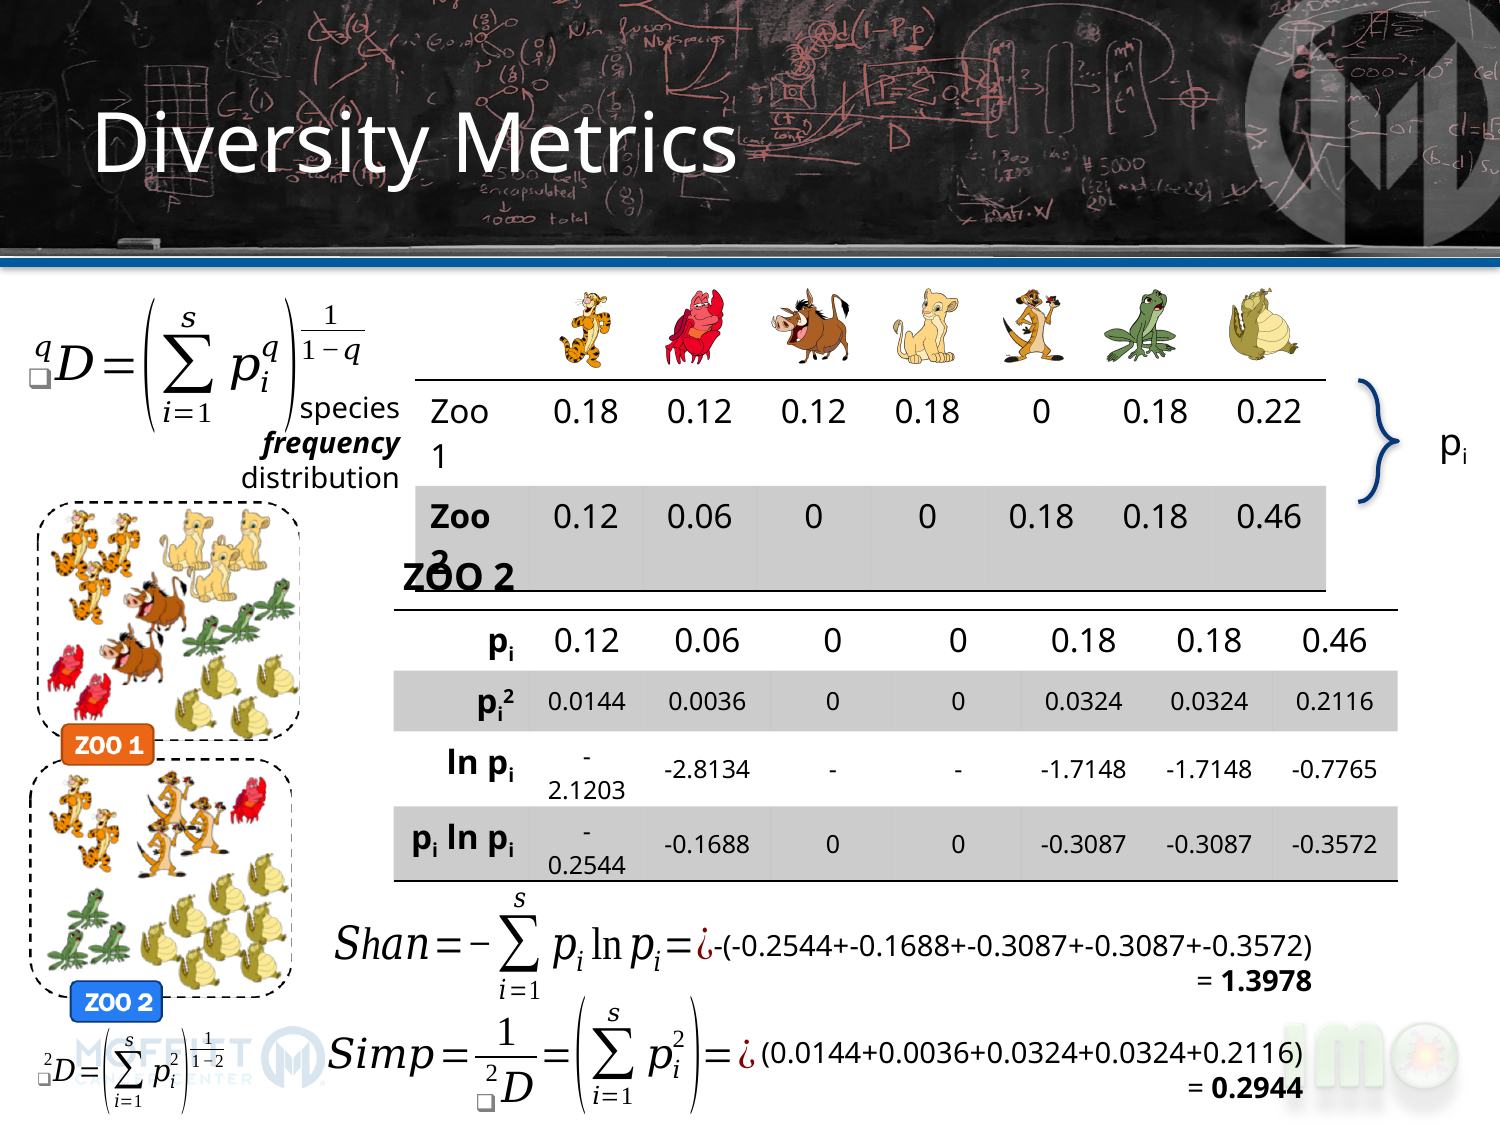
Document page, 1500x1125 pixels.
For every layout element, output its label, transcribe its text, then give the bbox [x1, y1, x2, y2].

table_header 0.18 [871, 381, 985, 486]
table_cell 0.46 [1212, 486, 1326, 590]
text_box species frequency distribution [139, 381, 415, 502]
table_cell -0.3087 [1147, 806, 1272, 880]
table_cell -0.3572 [1272, 806, 1398, 880]
table_cell -2.1203 [529, 731, 645, 806]
table_header pi [394, 611, 529, 671]
table_cell pi ln pi [394, 806, 529, 880]
table_header 0 [985, 381, 1098, 486]
title Diversity Metrics [75, 45, 1425, 233]
table_cell -0.2544 [529, 806, 645, 880]
table_header 0.12 [757, 381, 871, 486]
table_cell - [770, 731, 896, 806]
table_cell 0.0144 [529, 671, 645, 731]
text_box ZOO 2 [388, 545, 530, 605]
table_cell -0.7765 [1272, 731, 1398, 806]
table_cell 0.0324 [1147, 671, 1272, 731]
table_header 0 [896, 611, 1021, 671]
table_cell 0 [896, 806, 1021, 880]
picture [0, 267, 1500, 1125]
text_box [1357, 378, 1400, 504]
table_cell -0.3087 [1021, 806, 1147, 880]
table_cell ln pi [394, 731, 529, 806]
text_box (0.0144+0.0036+0.0324+0.0324+0.2116) = 0.2944 [746, 1026, 1319, 1112]
table_header 0.46 [1272, 611, 1398, 671]
table_cell 0 [770, 671, 896, 731]
table_cell 0.06 [643, 486, 757, 590]
table_cell -1.7148 [1147, 731, 1272, 806]
table_cell 0.2116 [1272, 671, 1398, 731]
table_cell 0.12 [529, 486, 643, 590]
table_cell -0.1688 [645, 806, 770, 880]
table_cell 0.0036 [645, 671, 770, 731]
table_cell 0.0324 [1021, 671, 1147, 731]
table_header 0 [770, 611, 896, 671]
table_cell 0 [757, 486, 871, 590]
table_cell -2.8134 [645, 731, 770, 806]
table_header 0.18 [1147, 611, 1272, 671]
picture [0, 0, 1500, 258]
table_header Zoo 1 [415, 381, 529, 486]
table_cell pi2 [394, 671, 529, 731]
table_cell 0 [770, 806, 896, 880]
table_cell 0 [871, 486, 985, 590]
table_header 0.12 [529, 611, 645, 671]
table_header 0.18 [1021, 611, 1147, 671]
text_box -(-0.2544+-0.1688+-0.3087+-0.3087+-0.3572) = 1.3978 [698, 920, 1328, 1005]
table_cell 0.18 [1098, 486, 1212, 590]
table_header 0.18 [529, 381, 643, 486]
table_cell Zoo 2 [415, 486, 529, 545]
text_box pi [1424, 410, 1483, 477]
table_header 0.12 [643, 381, 757, 486]
table_header 0.18 [1098, 381, 1212, 486]
table_cell - [896, 731, 1021, 806]
table_cell 0 [896, 671, 1021, 731]
table_cell -1.7148 [1021, 731, 1147, 806]
table_header 0.22 [1212, 381, 1326, 486]
table_header 0.06 [645, 611, 770, 671]
table_cell 0.18 [985, 486, 1098, 590]
